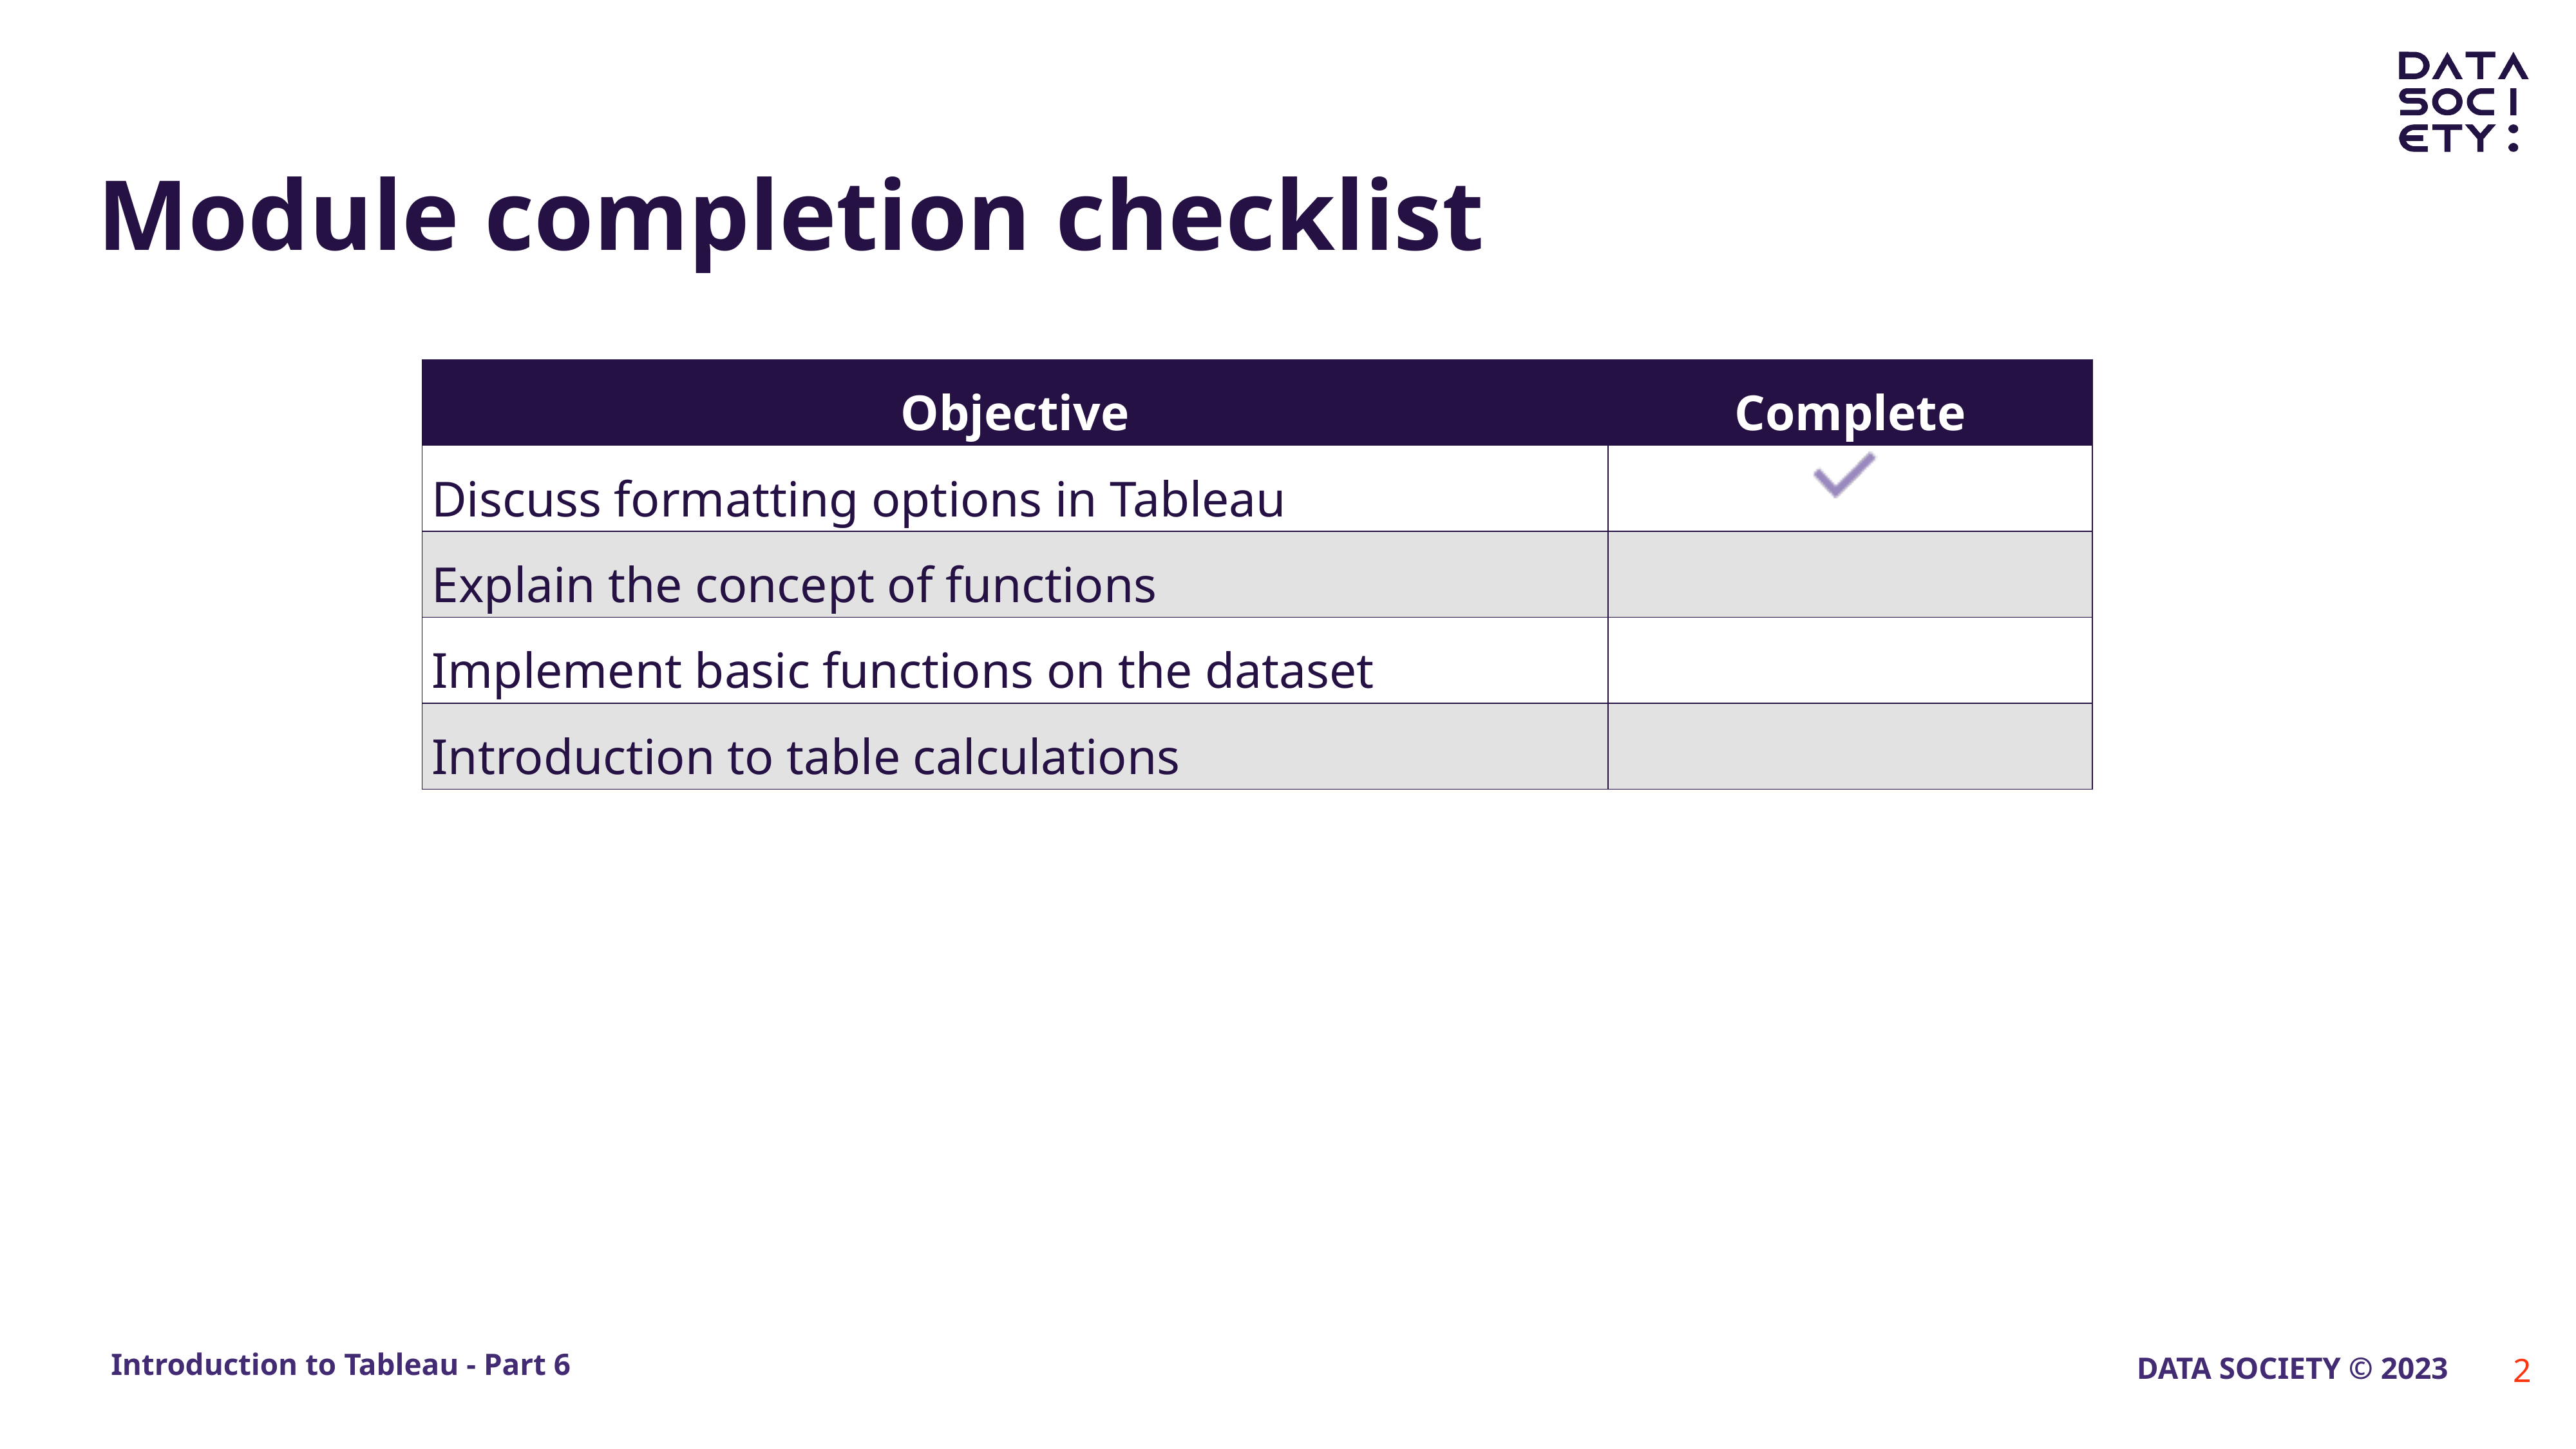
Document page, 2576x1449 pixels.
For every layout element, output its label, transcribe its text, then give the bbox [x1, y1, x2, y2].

table_header Complete [1609, 360, 2092, 445]
table_header Objective [422, 360, 1607, 445]
slide_number ‹#› [2387, 1331, 2542, 1413]
picture [1812, 442, 1879, 510]
table_cell [1609, 618, 2092, 703]
table_cell Introduction to table calculations [422, 704, 1607, 789]
table_cell Explain the concept of functions [422, 532, 1607, 617]
table_cell [1609, 532, 2092, 617]
table_cell Discuss formatting options in Tableau [422, 446, 1607, 531]
table_cell Implement basic functions on the dataset [422, 618, 1607, 703]
title Module completion checklist [88, 113, 2488, 274]
table_cell [1609, 446, 2092, 531]
picture [2399, 52, 2529, 152]
table_cell [1609, 704, 2092, 789]
